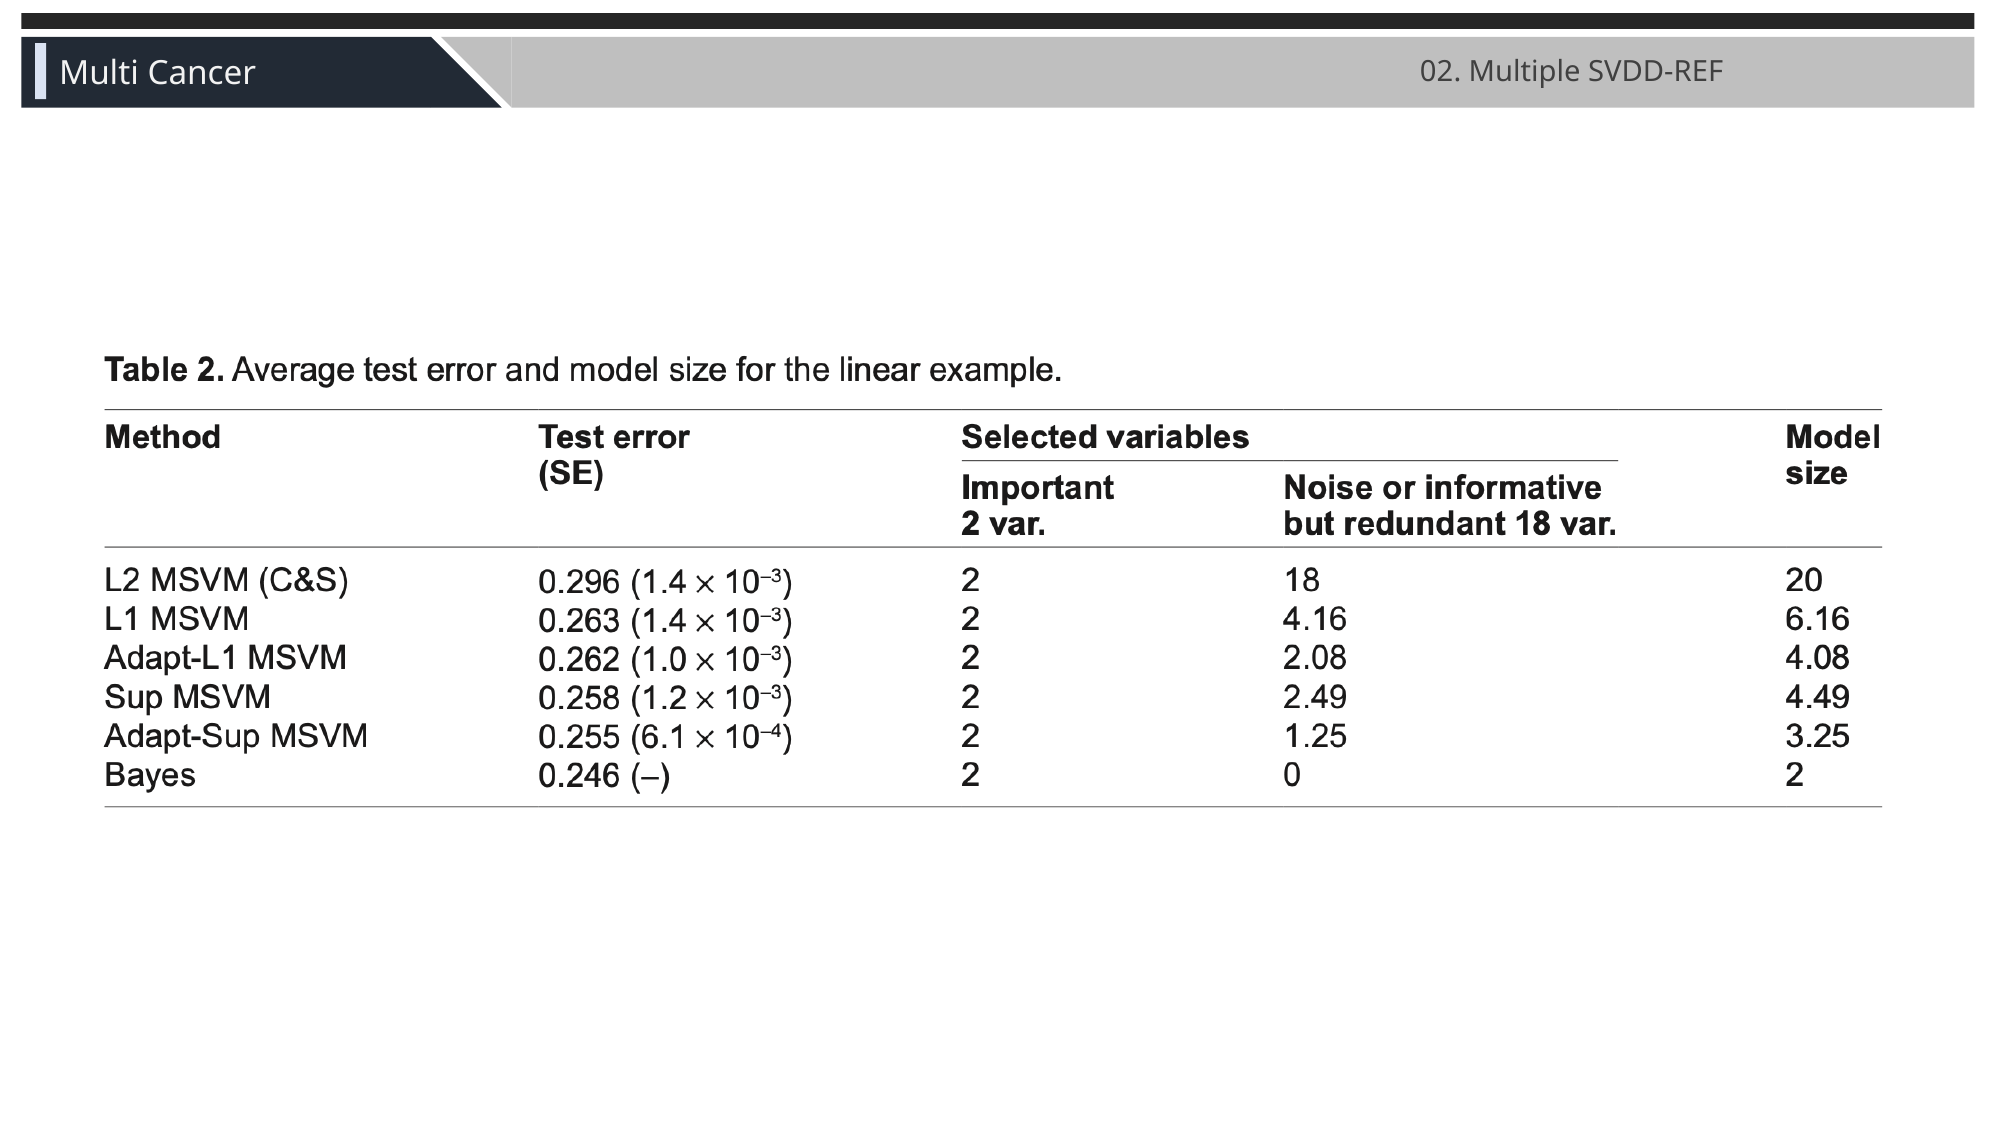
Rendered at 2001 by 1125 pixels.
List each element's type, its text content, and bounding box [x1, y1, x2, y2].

text_box [20, 36, 429, 109]
text_box [429, 34, 505, 109]
text_box Multi Cancer [47, 43, 344, 99]
text_box [34, 42, 47, 100]
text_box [440, 36, 1975, 108]
text_box [20, 12, 1975, 30]
picture [83, 336, 1913, 835]
